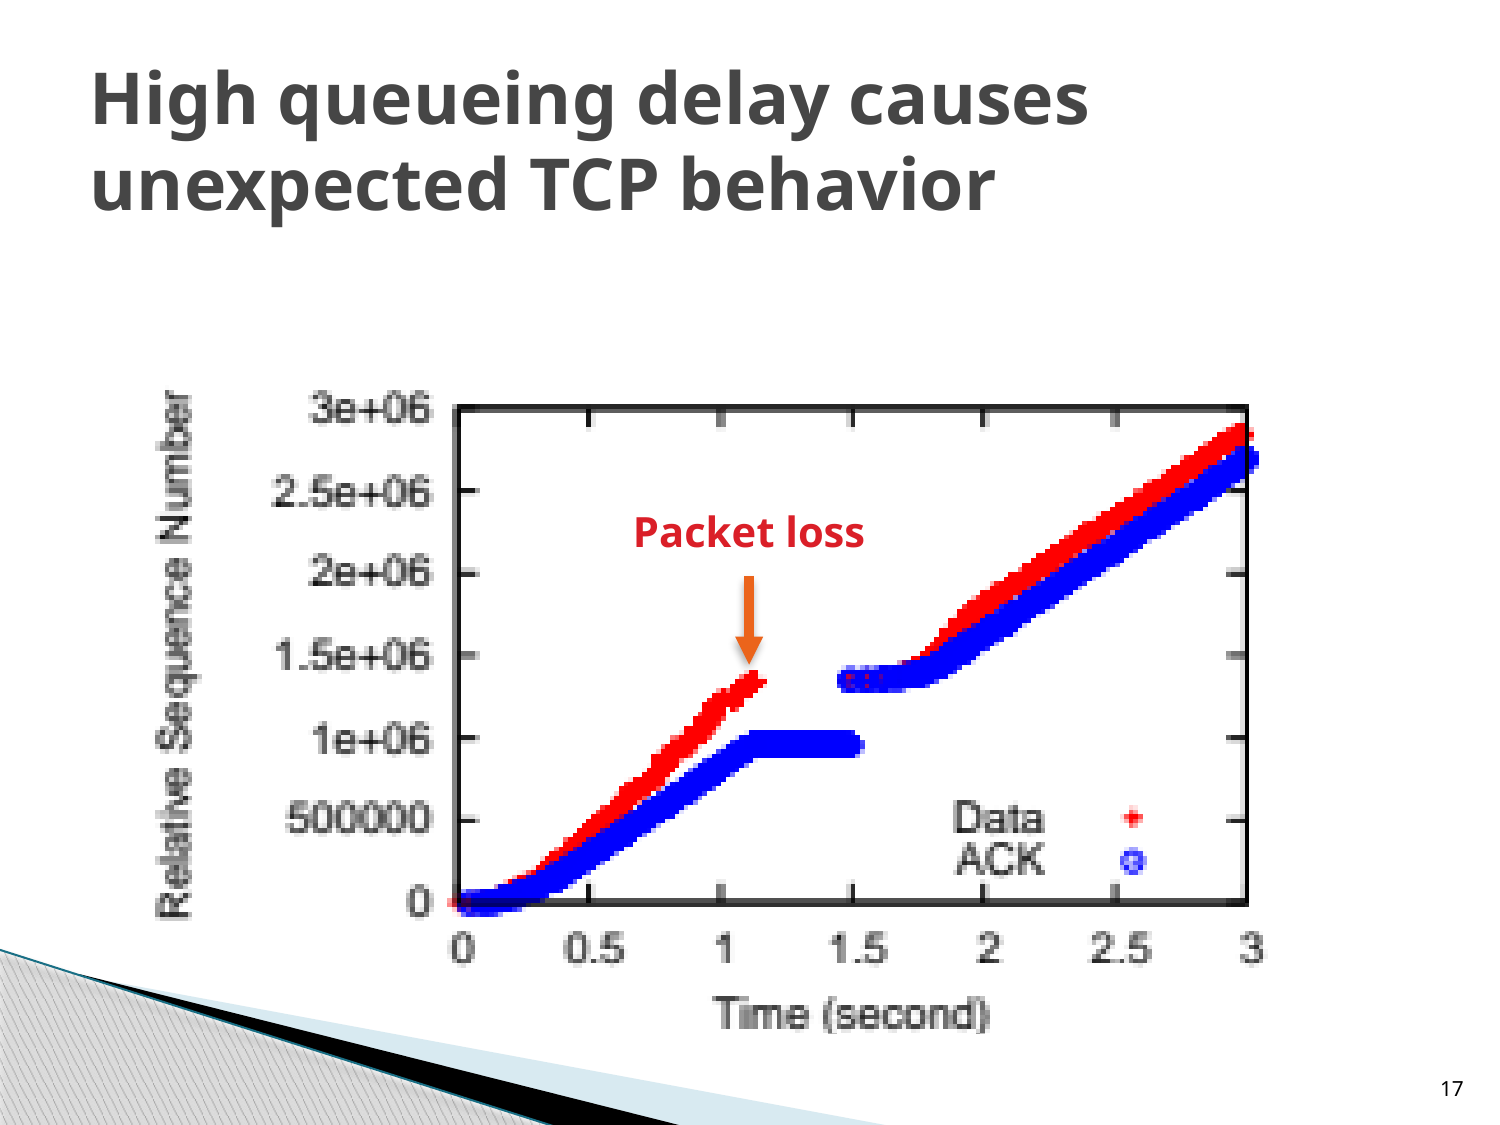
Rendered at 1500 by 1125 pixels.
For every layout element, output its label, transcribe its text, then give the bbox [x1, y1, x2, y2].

slide_number 17 [1418, 1051, 1479, 1112]
title High queueing delay causes unexpected TCP behavior [75, 45, 1425, 233]
picture [142, 358, 1315, 1034]
